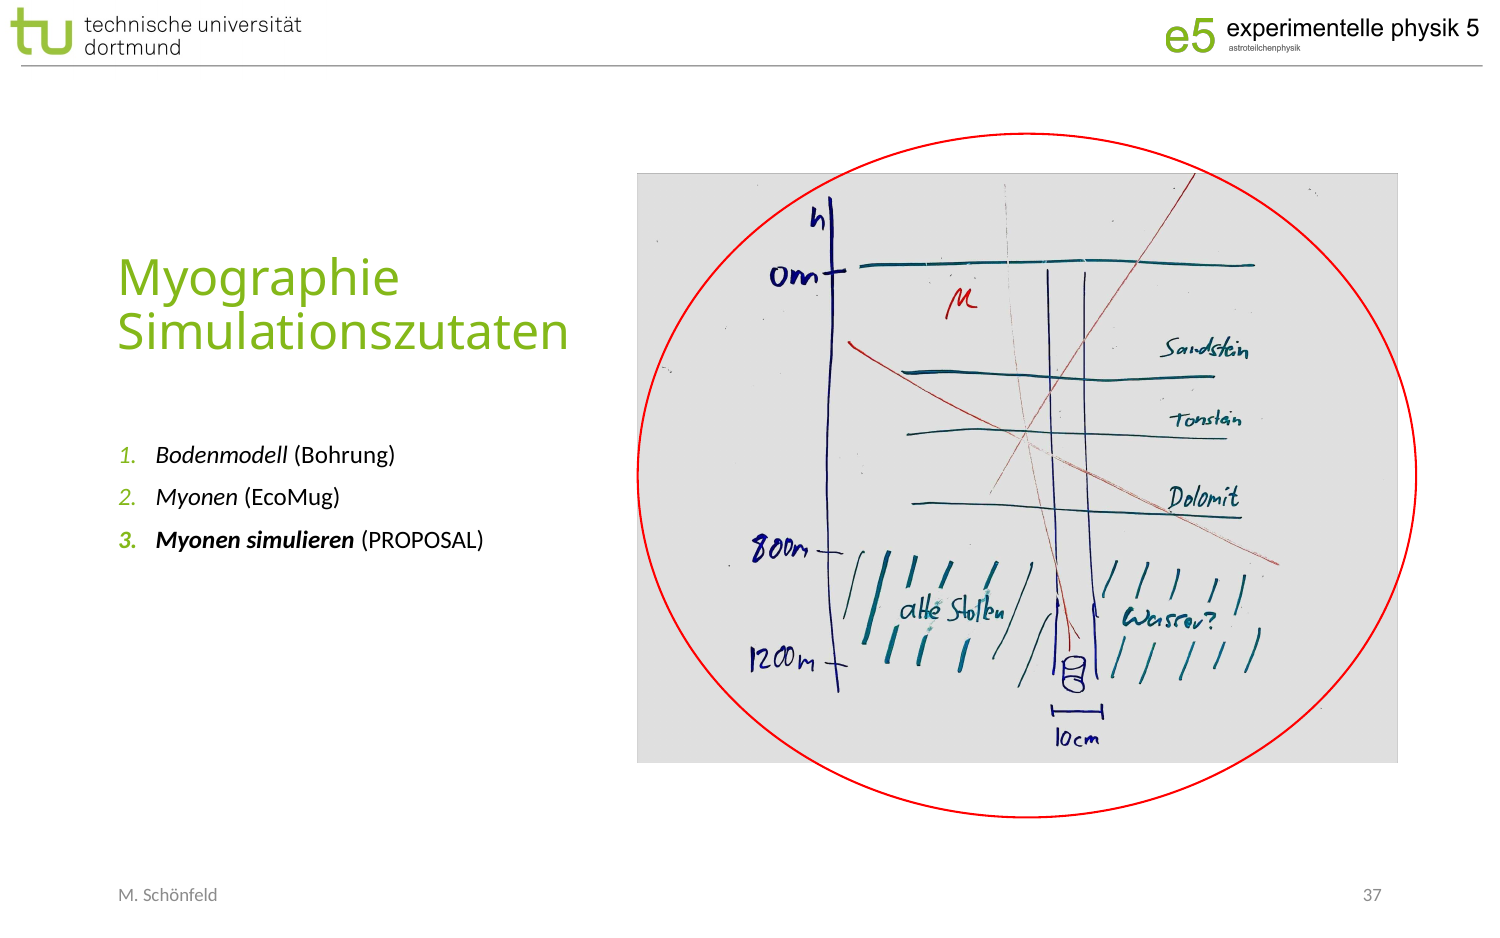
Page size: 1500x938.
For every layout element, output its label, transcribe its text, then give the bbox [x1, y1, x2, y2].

picture [0, 0, 327, 80]
slide_number 37 [1059, 868, 1397, 919]
text_box Myographie Simulationszutaten [102, 244, 587, 368]
text_box [1398, 369, 1418, 582]
text_box [814, 763, 1240, 819]
slide_number M. Schönfeld [103, 868, 441, 919]
picture [1166, 18, 1484, 53]
list Bodenmodell (Bohrung) Myonen (EcoMug) Myonen simulieren (PROPOSAL) [103, 434, 587, 587]
picture [637, 173, 1398, 763]
text_box [843, 132, 1211, 173]
